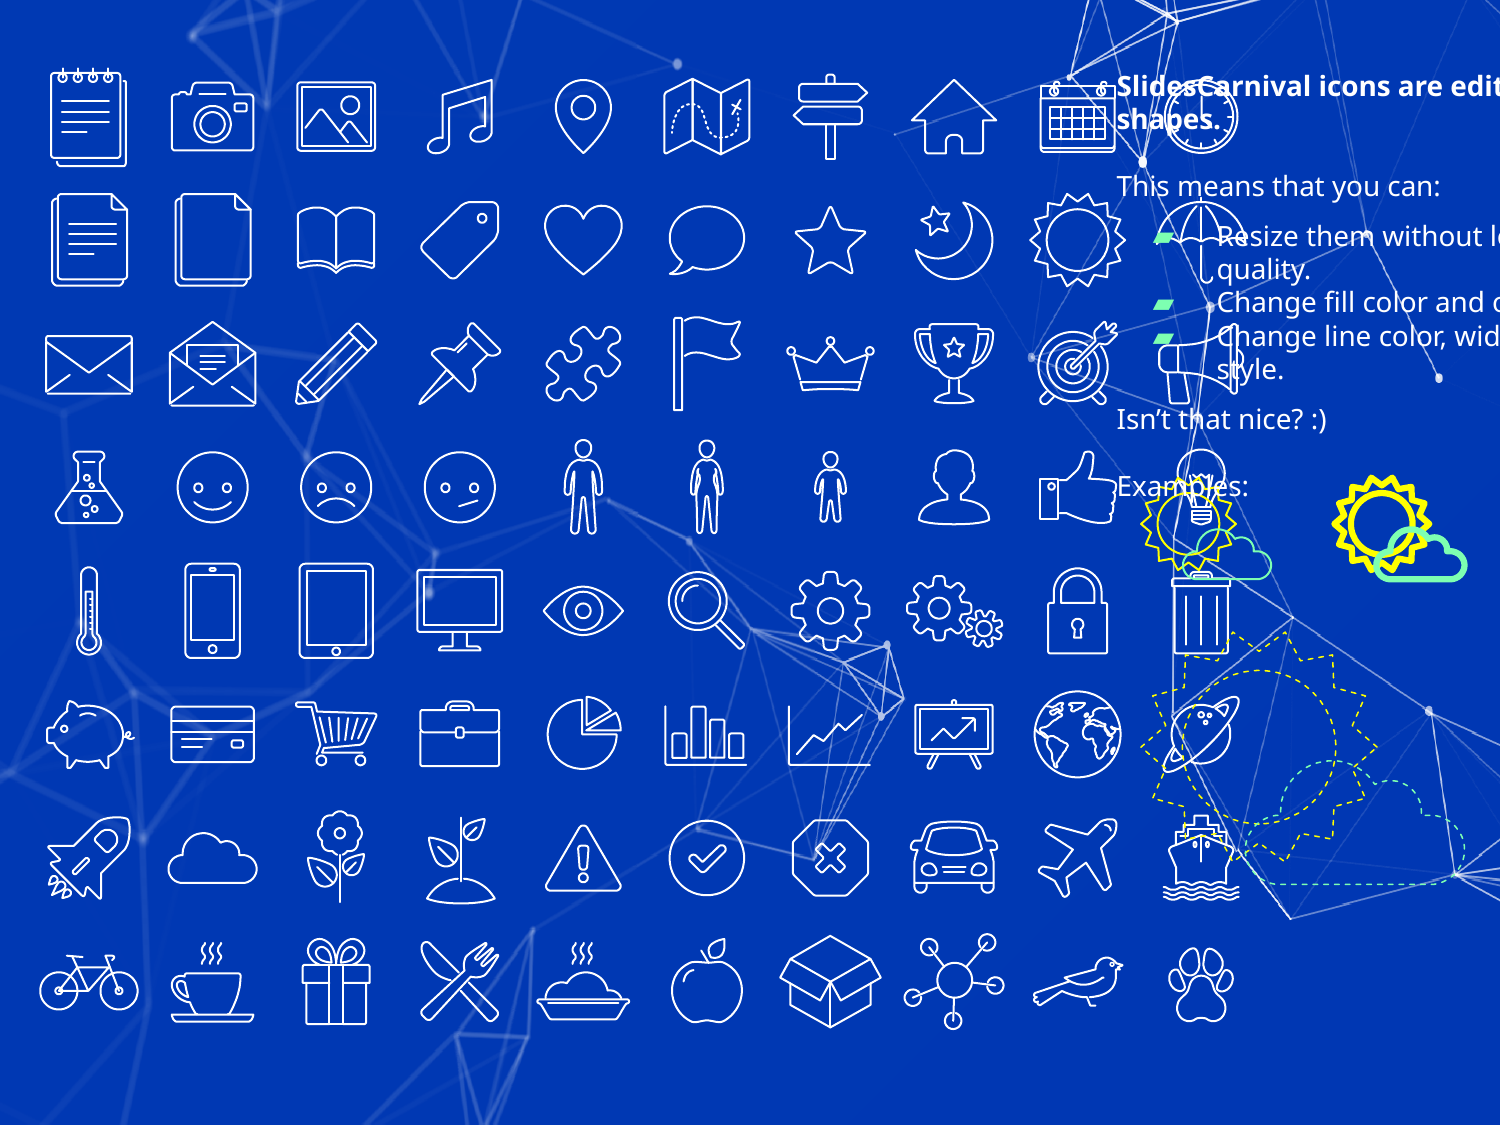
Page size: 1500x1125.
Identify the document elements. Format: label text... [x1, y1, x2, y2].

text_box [915, 202, 993, 280]
picture [0, 0, 1500, 1125]
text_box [419, 323, 501, 405]
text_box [307, 811, 365, 903]
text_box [664, 78, 750, 155]
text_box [564, 439, 603, 534]
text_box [300, 452, 372, 523]
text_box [1163, 870, 1239, 900]
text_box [914, 323, 994, 404]
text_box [1169, 947, 1234, 1022]
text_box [1156, 197, 1246, 283]
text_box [690, 440, 723, 534]
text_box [1158, 323, 1244, 404]
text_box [788, 706, 871, 766]
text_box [45, 335, 132, 394]
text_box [1040, 81, 1115, 153]
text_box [295, 323, 377, 405]
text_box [1164, 79, 1238, 154]
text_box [547, 696, 621, 770]
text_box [76, 567, 102, 655]
list SlidesCarnival icons are editable shapes. This means that you can: Resize them without losing quality. Change fill color and opacity. Change line color, width and style. Isn’t that nice? :) Examples: [1116, 68, 1500, 402]
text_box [673, 317, 740, 411]
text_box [51, 193, 128, 286]
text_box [1029, 193, 1126, 287]
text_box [417, 569, 503, 651]
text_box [1034, 691, 1121, 778]
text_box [906, 575, 1003, 648]
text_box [668, 571, 745, 649]
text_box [171, 82, 254, 151]
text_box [1140, 631, 1378, 863]
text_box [1171, 578, 1231, 630]
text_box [295, 702, 377, 766]
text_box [177, 452, 248, 523]
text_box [40, 955, 138, 1010]
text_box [543, 586, 624, 636]
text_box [779, 935, 882, 1028]
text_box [55, 451, 123, 524]
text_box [1334, 477, 1430, 571]
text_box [665, 706, 747, 766]
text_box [915, 699, 993, 769]
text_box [1038, 819, 1117, 897]
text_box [421, 941, 499, 1022]
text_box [1177, 449, 1226, 476]
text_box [171, 942, 254, 1022]
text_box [297, 207, 375, 274]
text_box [169, 321, 256, 406]
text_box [1140, 477, 1237, 571]
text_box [814, 451, 847, 522]
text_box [1040, 451, 1117, 524]
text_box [1033, 957, 1123, 1006]
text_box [787, 336, 874, 391]
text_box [48, 817, 130, 899]
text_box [537, 942, 630, 1020]
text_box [671, 938, 743, 1023]
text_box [426, 817, 495, 904]
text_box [424, 452, 496, 523]
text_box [420, 701, 500, 767]
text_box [175, 193, 251, 286]
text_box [46, 700, 135, 768]
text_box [793, 74, 868, 159]
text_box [171, 706, 255, 763]
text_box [297, 82, 376, 152]
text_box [302, 938, 370, 1025]
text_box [904, 933, 1004, 1030]
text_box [910, 821, 998, 893]
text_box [1038, 321, 1118, 405]
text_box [50, 68, 127, 167]
